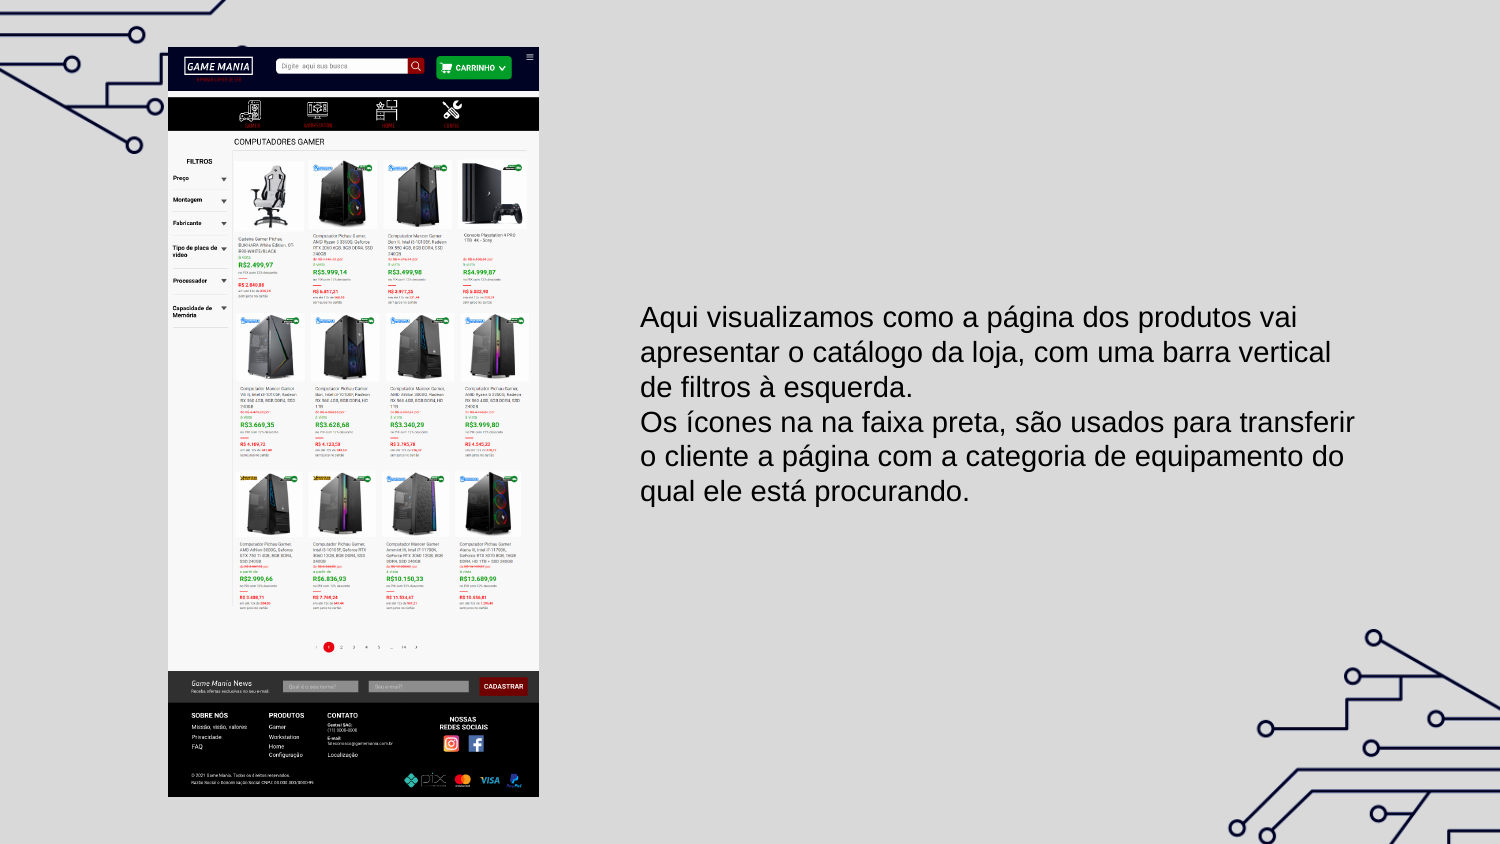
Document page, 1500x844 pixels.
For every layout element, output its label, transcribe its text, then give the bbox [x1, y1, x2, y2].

picture [1168, 629, 1500, 844]
text_box Aqui visualizamos como a página dos produtos vai apresentar o catálogo da loja, com uma barra vertical de filtros à esquerda. Os ícones na na faixa preta, são usados para transferir o cliente a página com a categoria de equipamento do qual ele está procurando. [625, 282, 1381, 558]
picture [0, 0, 539, 797]
